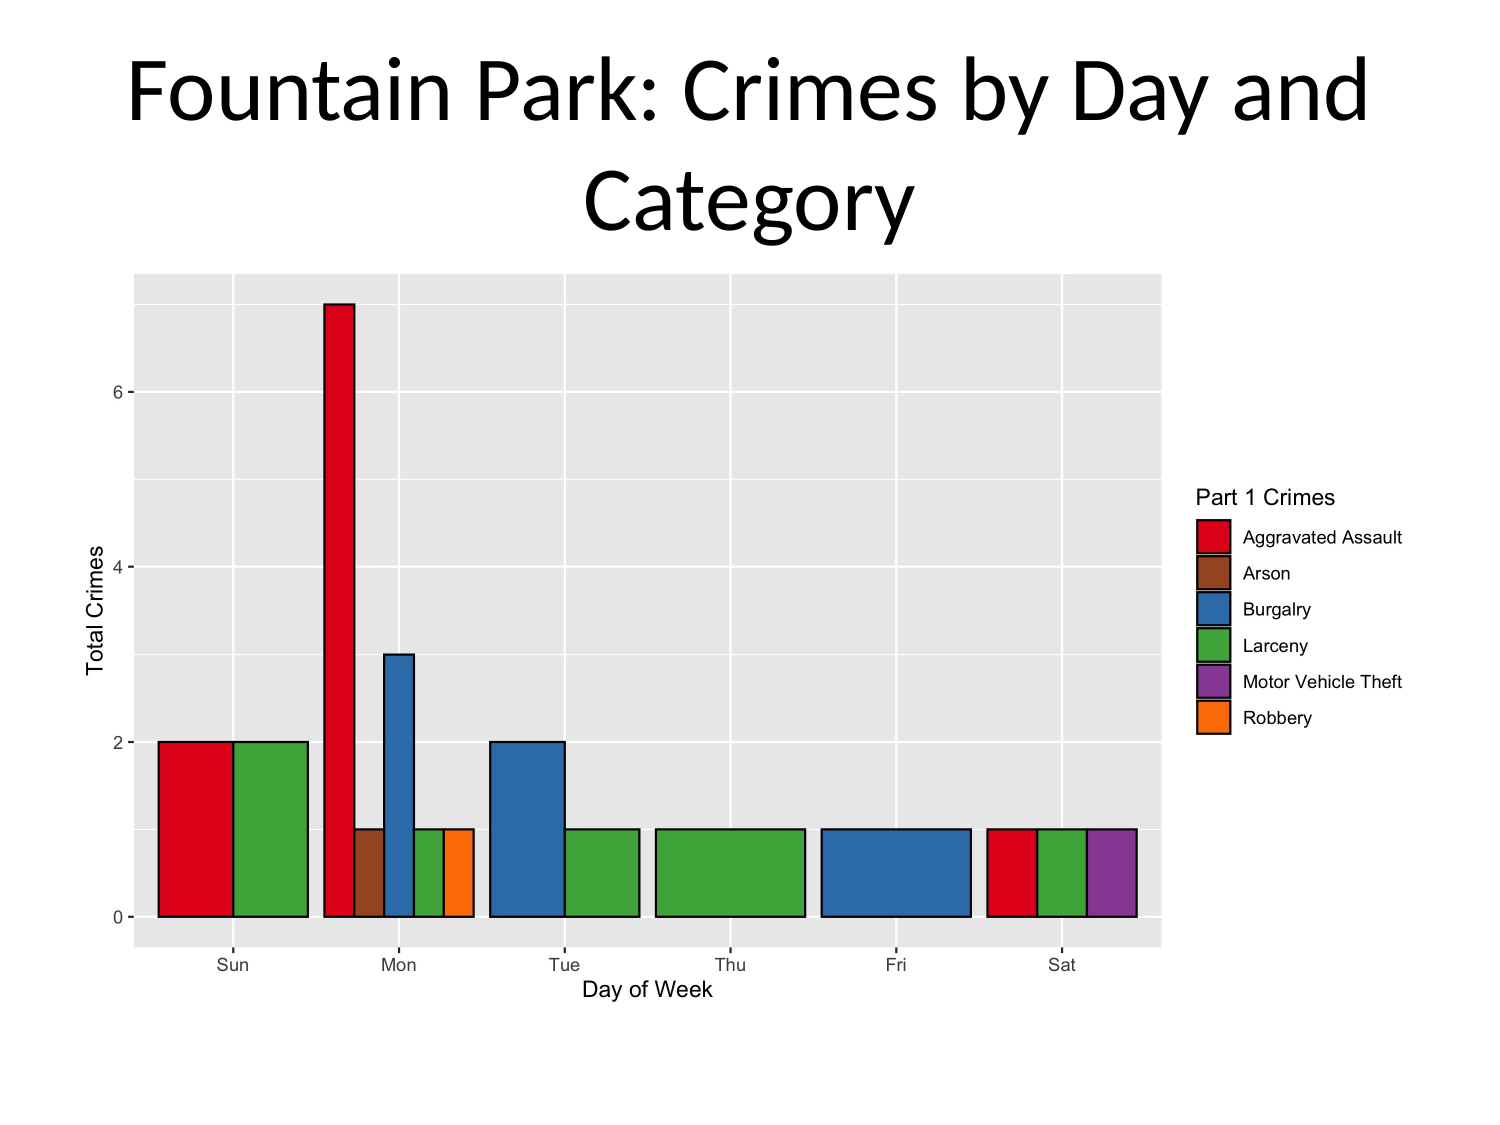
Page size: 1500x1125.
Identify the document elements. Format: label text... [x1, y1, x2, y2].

title Fountain Park: Crimes by Day and Category [75, 45, 1425, 233]
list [74, 262, 1426, 1013]
